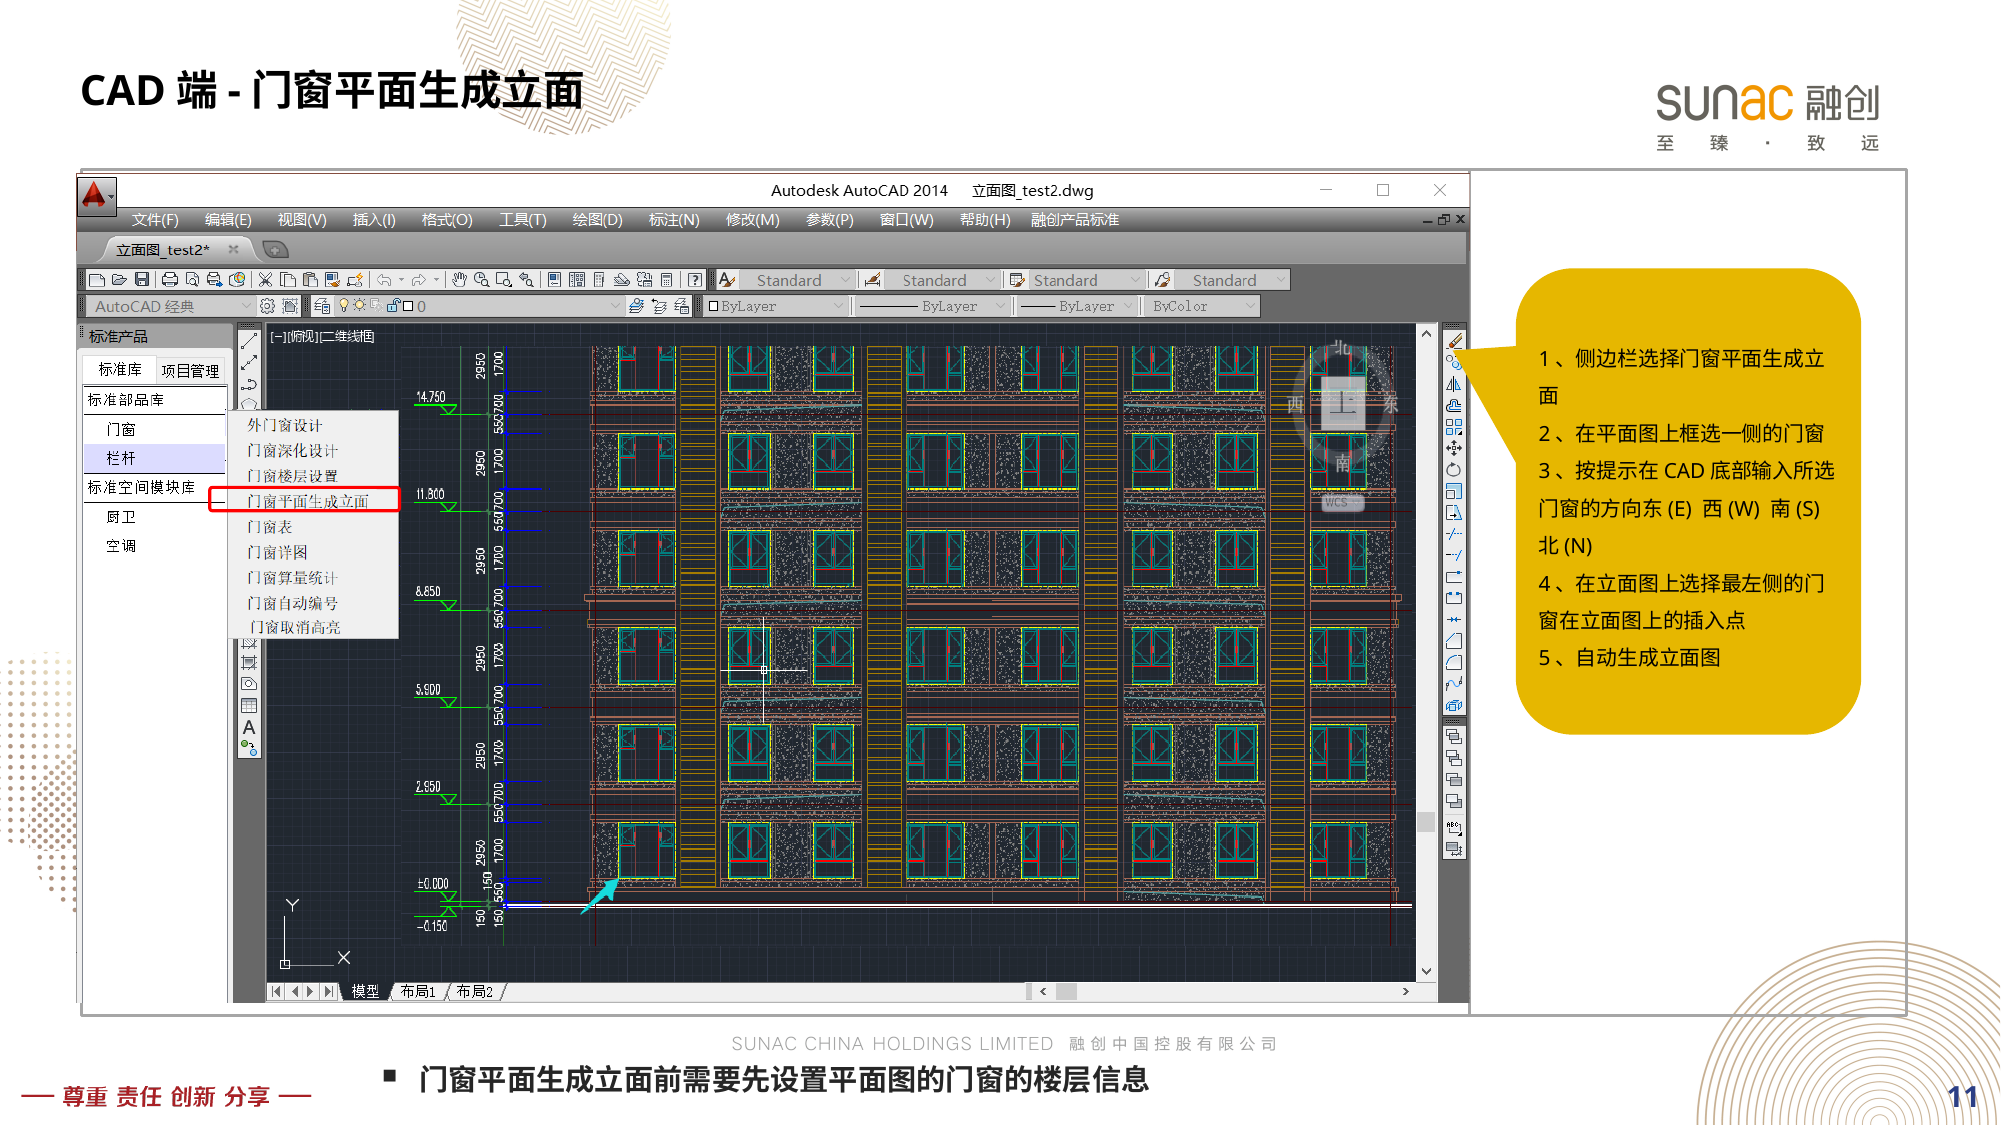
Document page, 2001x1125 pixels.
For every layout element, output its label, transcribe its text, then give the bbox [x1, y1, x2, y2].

text_box 门窗平面生成立面前需要先设置平面图的门窗的楼层信息 [367, 1019, 1208, 1104]
picture [0, 0, 2001, 1125]
text_box 1、侧边栏选择门窗平面生成立面 2、在平面图上框选一侧的门窗 3、按提示在CAD底部输入所选门窗的方向东(E) 西(W) 南(S) 北(N) 4、在立面图上选择最左侧的门窗在立面图上的插入点 5、自动生成立面图 [1470, 268, 1862, 735]
title CAD端-门窗平面生成立面 [70, 52, 1632, 126]
